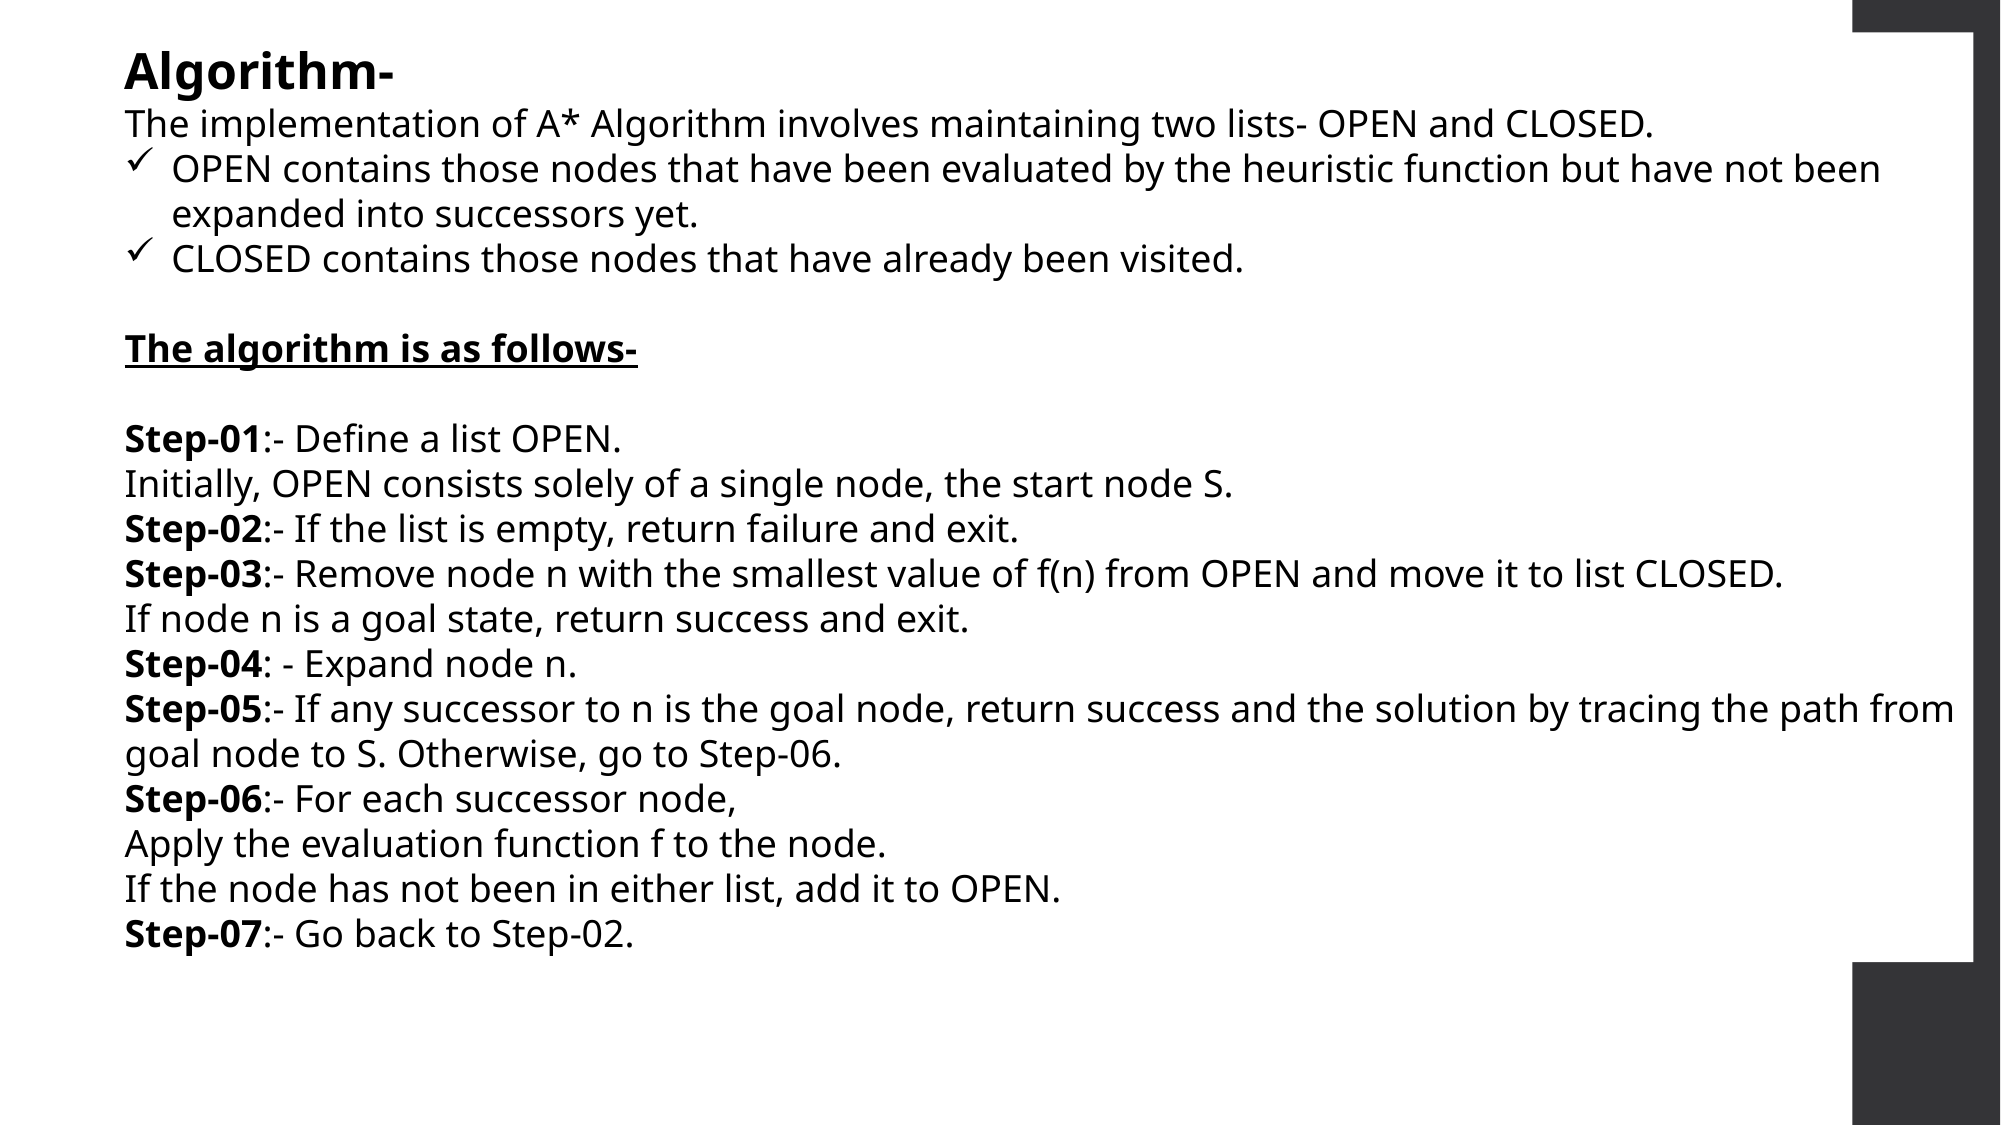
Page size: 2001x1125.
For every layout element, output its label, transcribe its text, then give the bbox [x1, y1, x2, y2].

text_box Algorithm- The implementation of A* Algorithm involves maintaining two lists- OPEN and CLOSED. OPEN contains those nodes that have been evaluated by the heuristic function but have not been expanded into successors yet. CLOSED contains those nodes that have already been visited. The algorithm is as follows- Step-01:- Define a list OPEN. Initially, OPEN consists solely of a single node, the start node S. Step-02:- If the list is empty, return failure and exit. Step-03:- Remove node n with the smallest value of f(n) from OPEN and move it to list CLOSED. If node n is a goal state, return success and exit. Step-04: - Expand node n. Step-05:- If any successor to n is the goal node, return success and the solution by tracing the path from goal node to S. Otherwise, go to Step-06. Step-06:- For each successor node, Apply the evaluation function f to the node. If the node has not been in either list, add it to OPEN. Step-07:- Go back to Step-02. [109, 32, 1974, 963]
